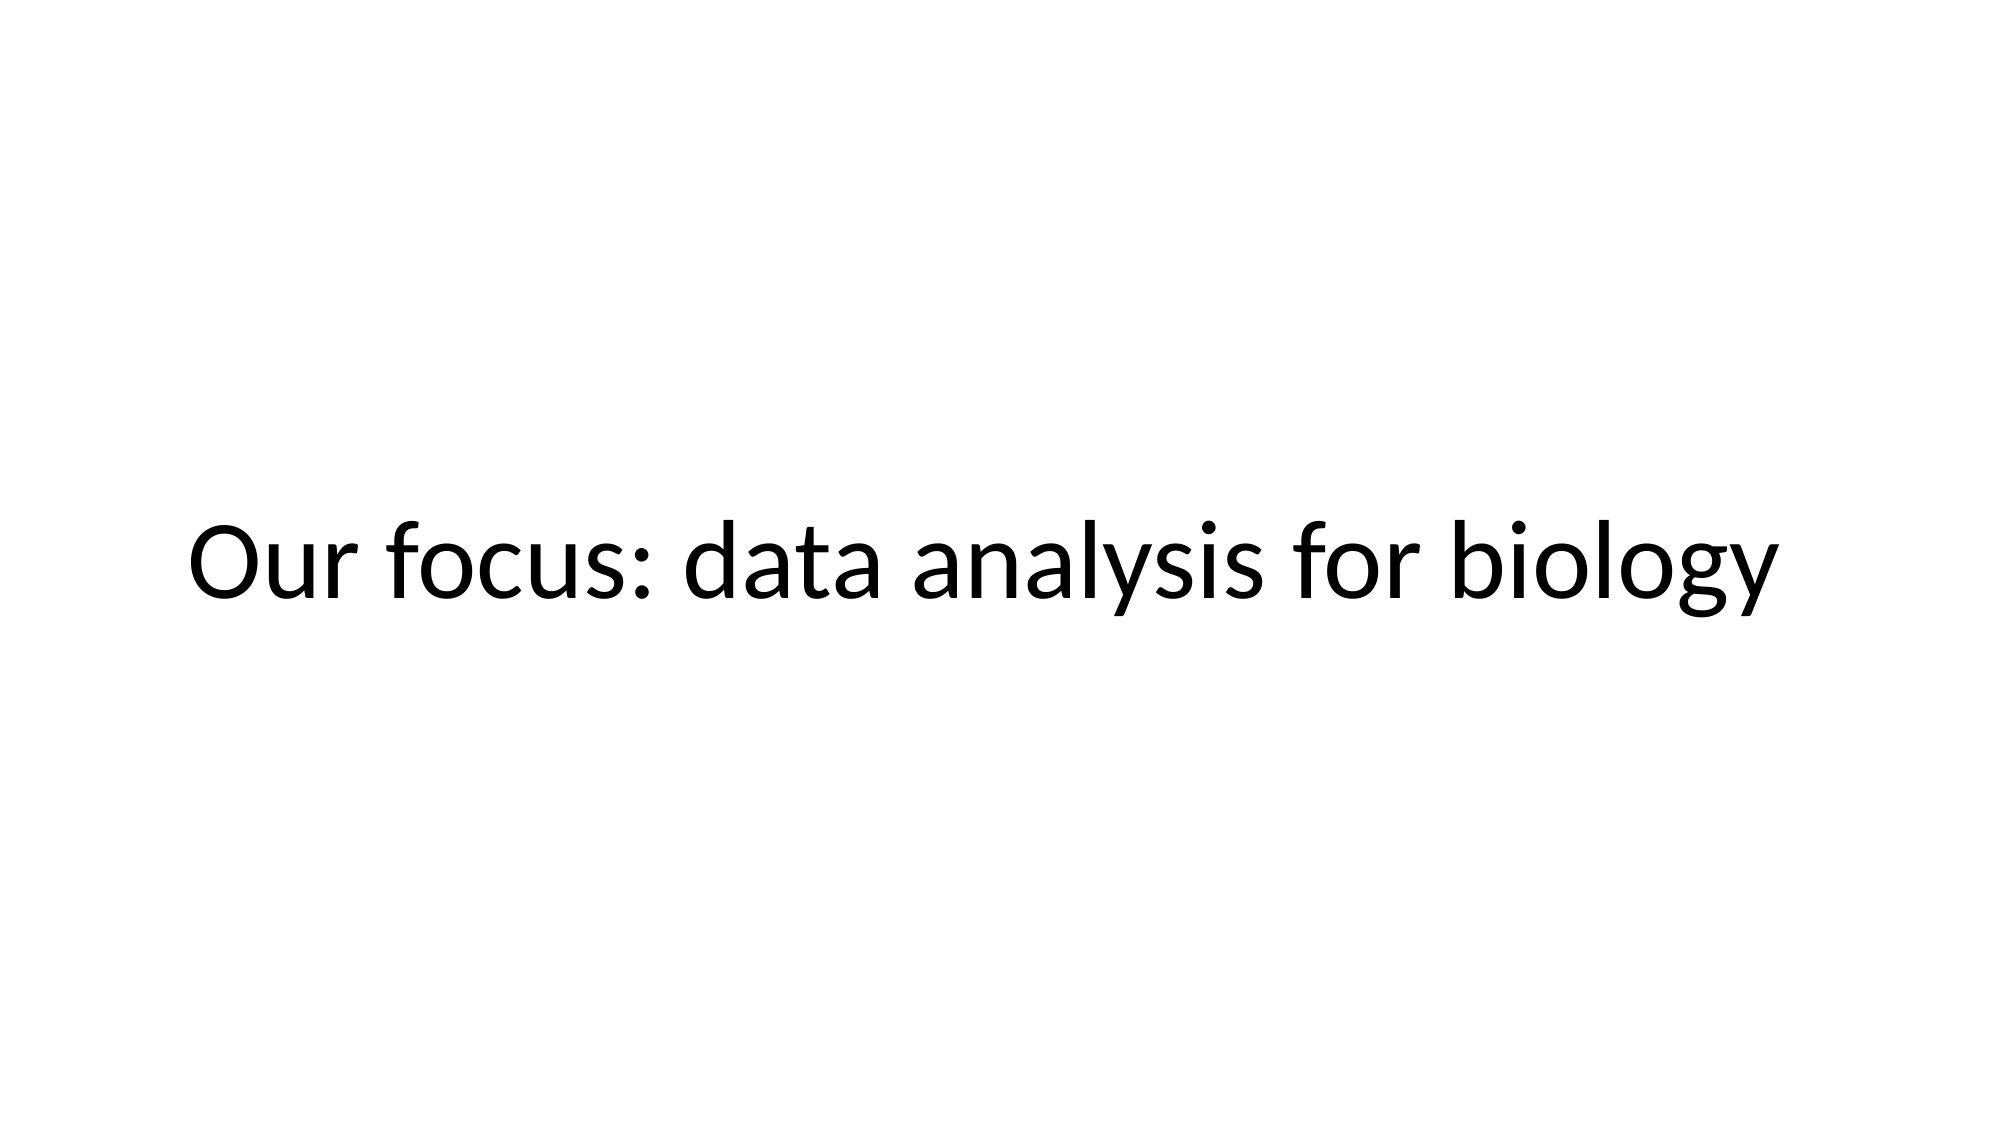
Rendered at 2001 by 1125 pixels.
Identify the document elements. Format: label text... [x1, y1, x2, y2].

title Our focus: data analysis for biology [172, 453, 1828, 672]
